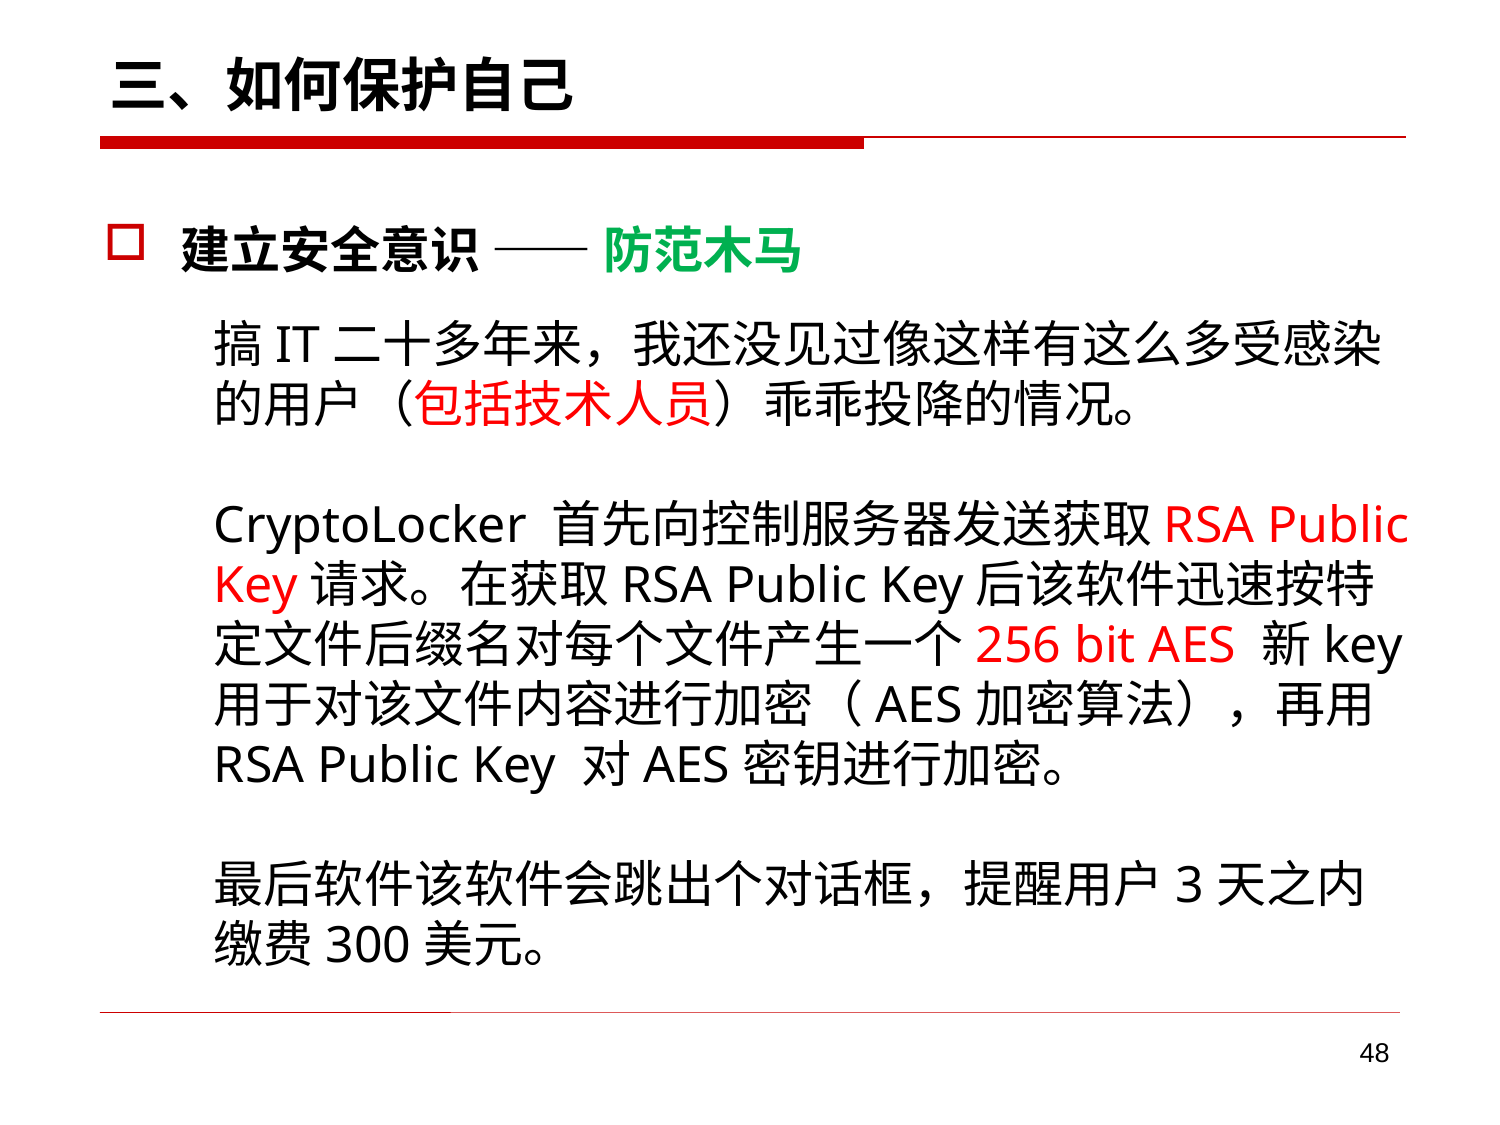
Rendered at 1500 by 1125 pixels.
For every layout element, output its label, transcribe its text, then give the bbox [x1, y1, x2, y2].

title 三、如何保护自己 [94, 8, 1407, 126]
text_box 搞IT二十多年来，我还没见过像这样有这么多受感染的用户（包括技术人员）乖乖投降的情况。 CryptoLocker 首先向控制服务器发送获取RSA Public Key请求。在获取RSA Public Key后该软件迅速按特定文件后缀名对每个文件产生一个256 bit AES 新key用于对该文件内容进行加密（AES加密算法），再用RSA Public Key 对AES密钥进行加密。 最后软件该软件会跳出个对话框，提醒用户3天之内缴费300美元。 [199, 304, 1430, 980]
list 建立安全意识 —— 防范木马 [88, 181, 1211, 315]
